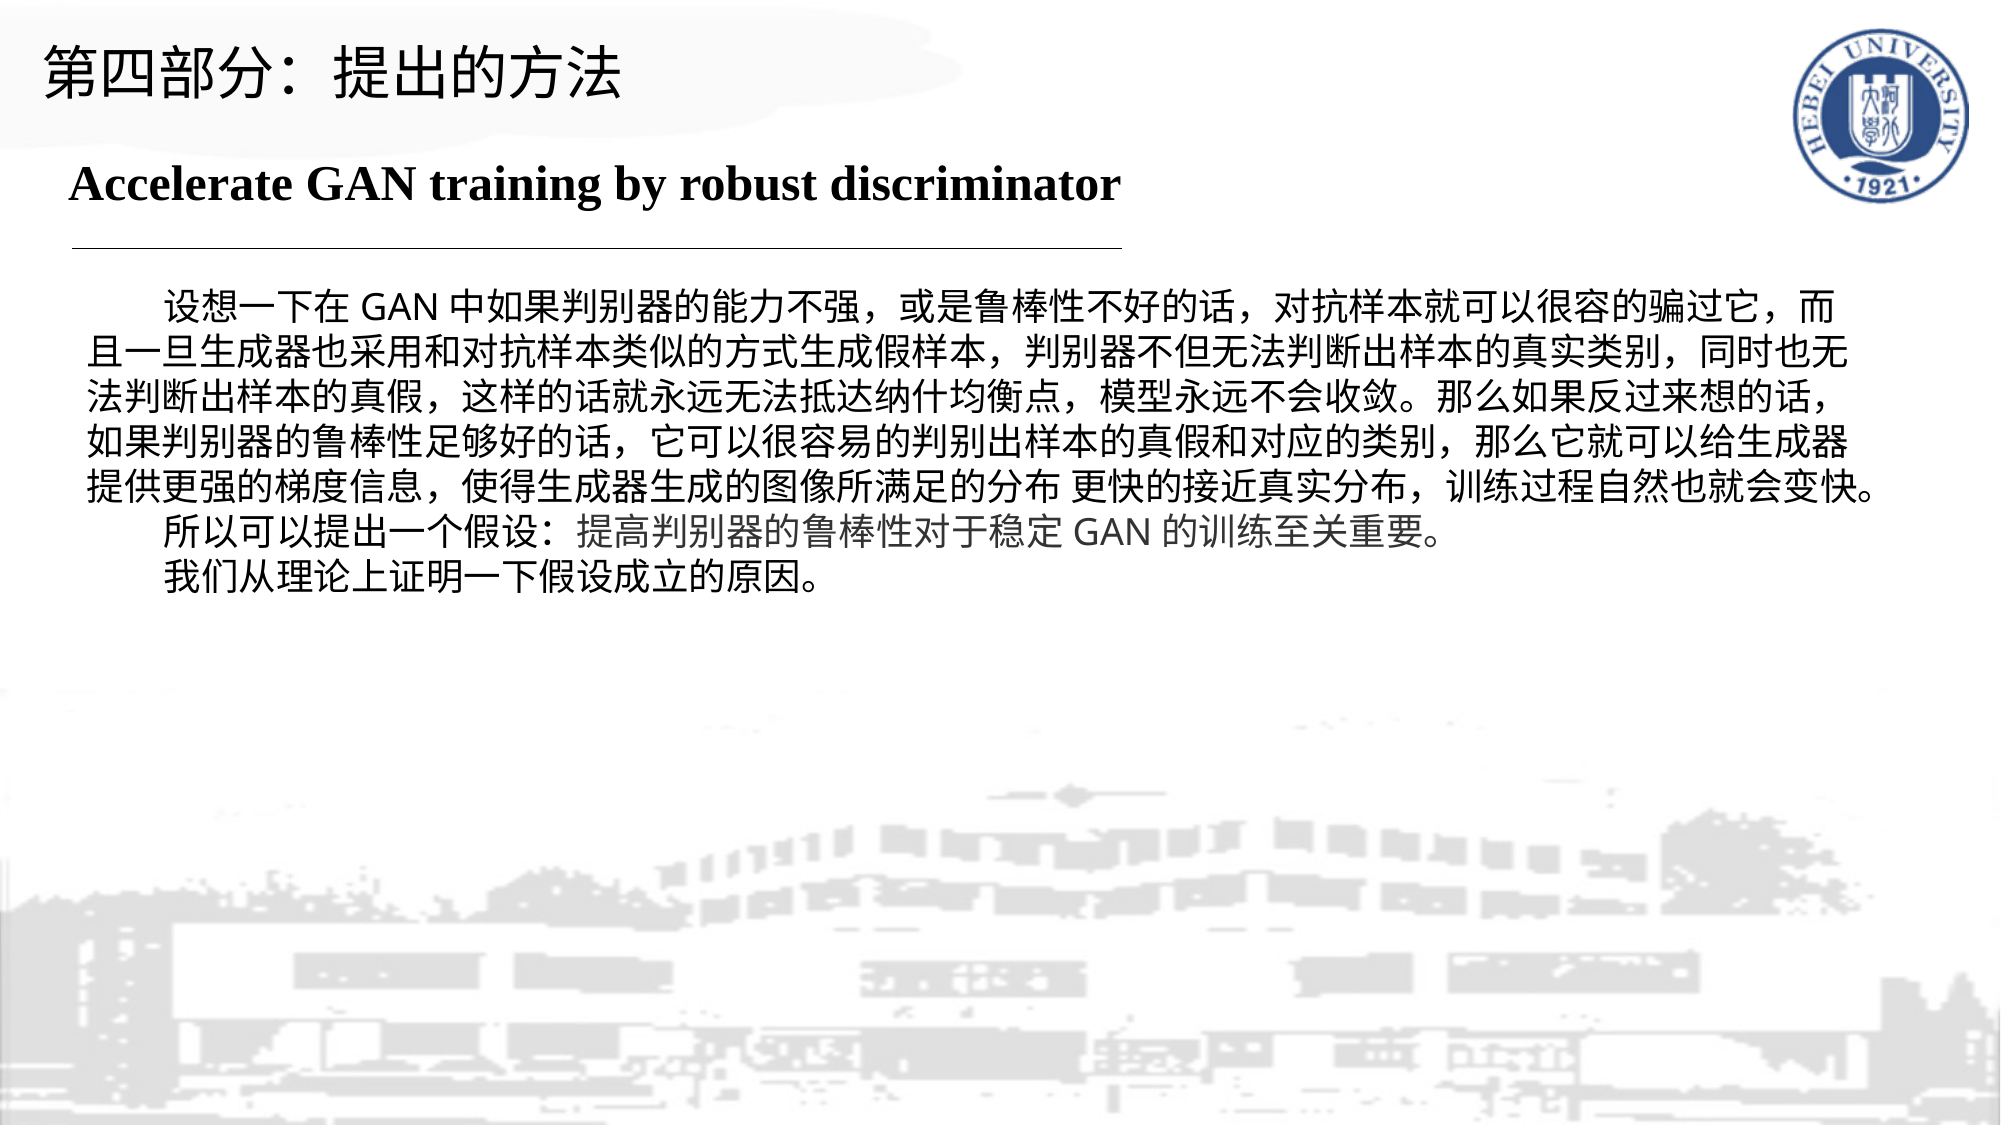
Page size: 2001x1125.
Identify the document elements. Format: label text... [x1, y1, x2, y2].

text_box 第四部分：提出的方法 [26, 28, 820, 114]
text_box Accelerate GAN training by robust discriminator [53, 143, 1881, 308]
picture [0, 0, 2001, 1125]
